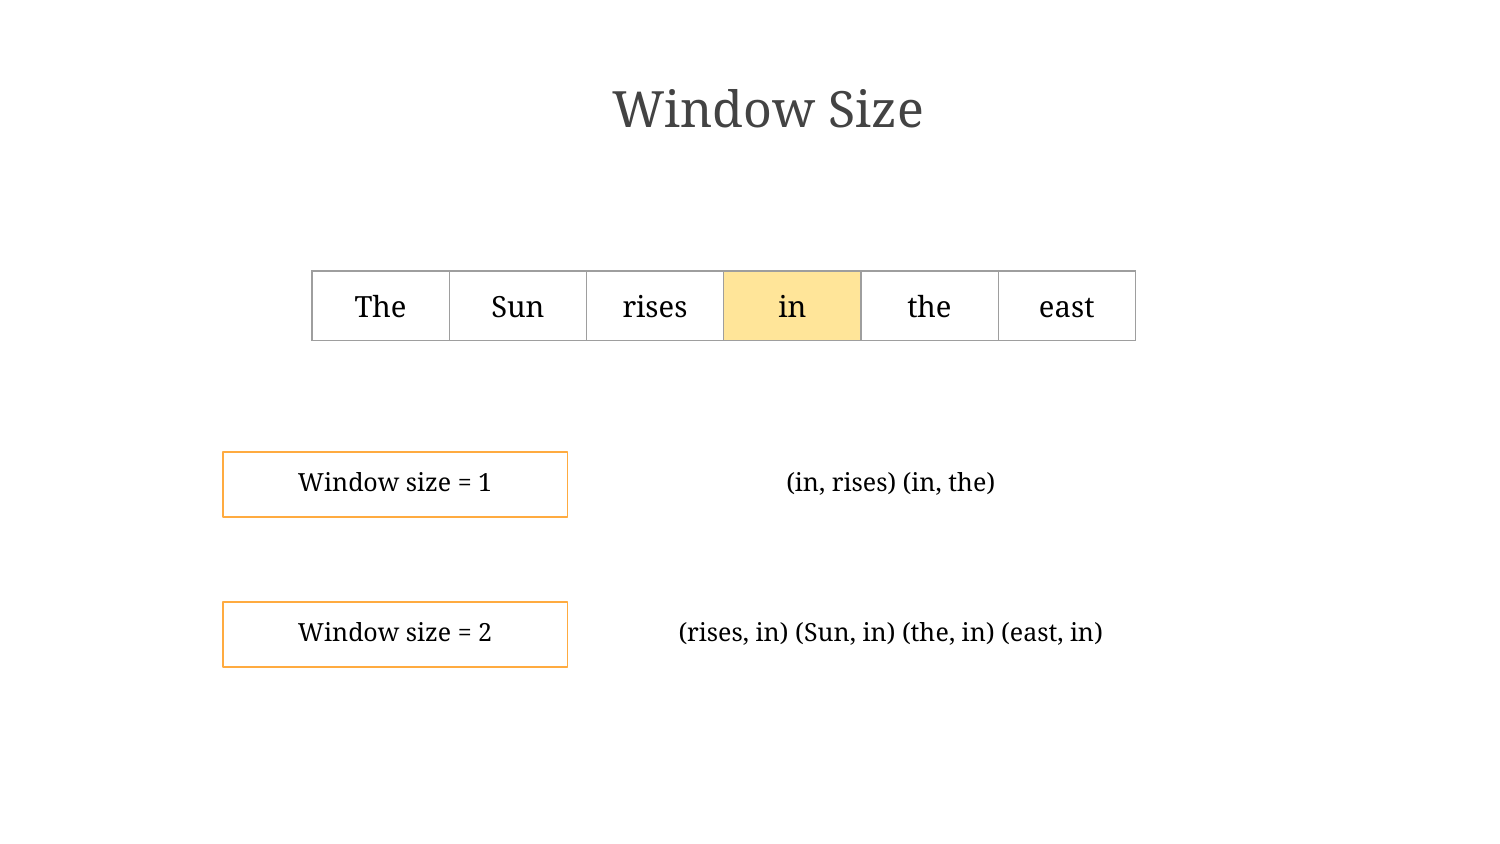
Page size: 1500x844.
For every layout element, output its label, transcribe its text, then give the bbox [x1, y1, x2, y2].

table_header The [313, 272, 449, 340]
text_box (in, rises) (in, the) [568, 451, 1240, 517]
table_header east [999, 272, 1135, 340]
text_box Window size = 2 [222, 601, 568, 667]
text_box Window size = 1 [222, 451, 568, 517]
text_box (rises, in) (Sun, in) (the, in) (east, in) [568, 601, 1240, 667]
table_header the [862, 272, 998, 340]
table_header Sun [450, 272, 586, 340]
table_header rises [587, 272, 723, 340]
text_box Window Size [109, 72, 1427, 143]
table_header in [724, 272, 860, 340]
